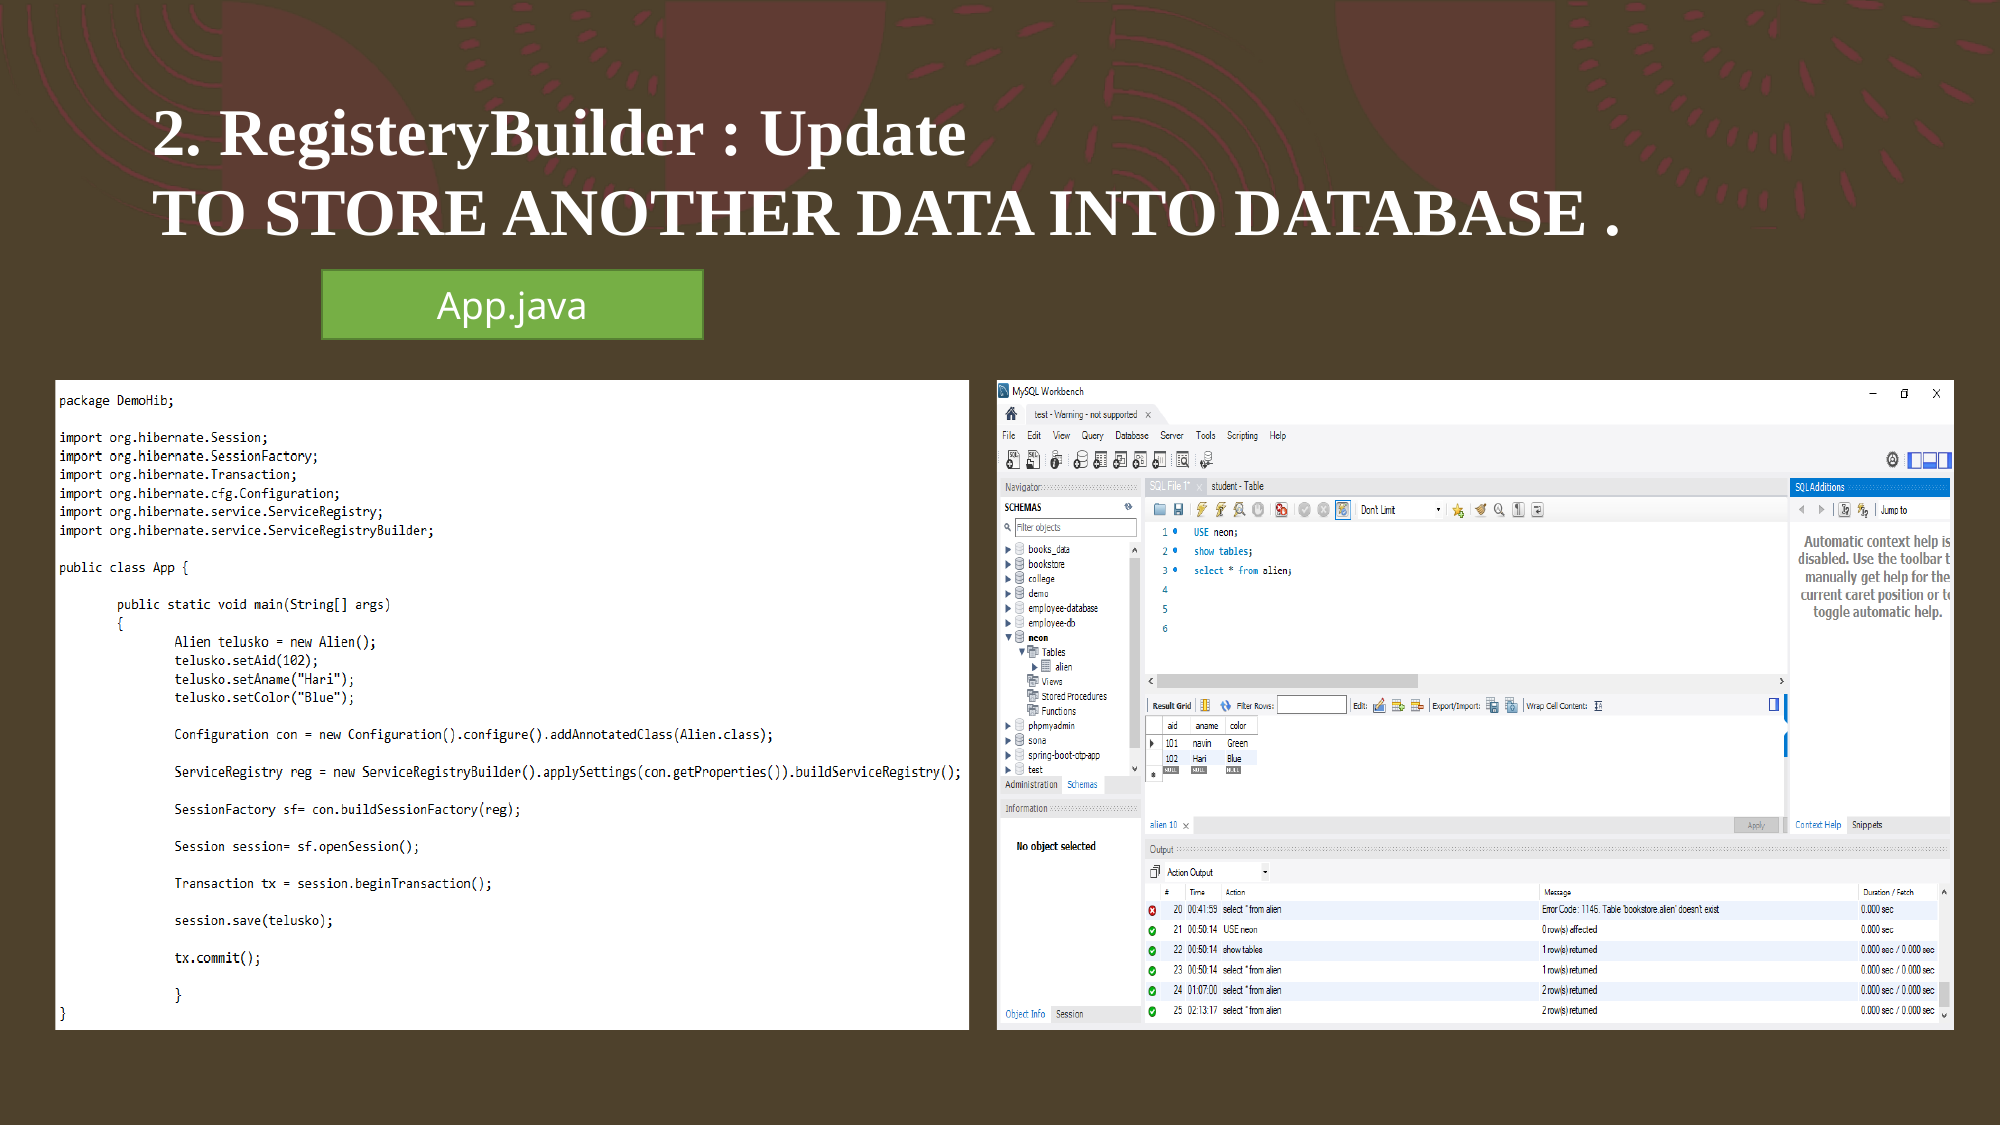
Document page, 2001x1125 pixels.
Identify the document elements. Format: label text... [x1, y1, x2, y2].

text_box App.java [321, 269, 704, 340]
picture [996, 380, 1954, 1030]
title 2. RegisteryBuilder : Update TO STORE ANOTHER DATA INTO DATABASE . [137, 60, 1863, 278]
picture [55, 380, 970, 1030]
